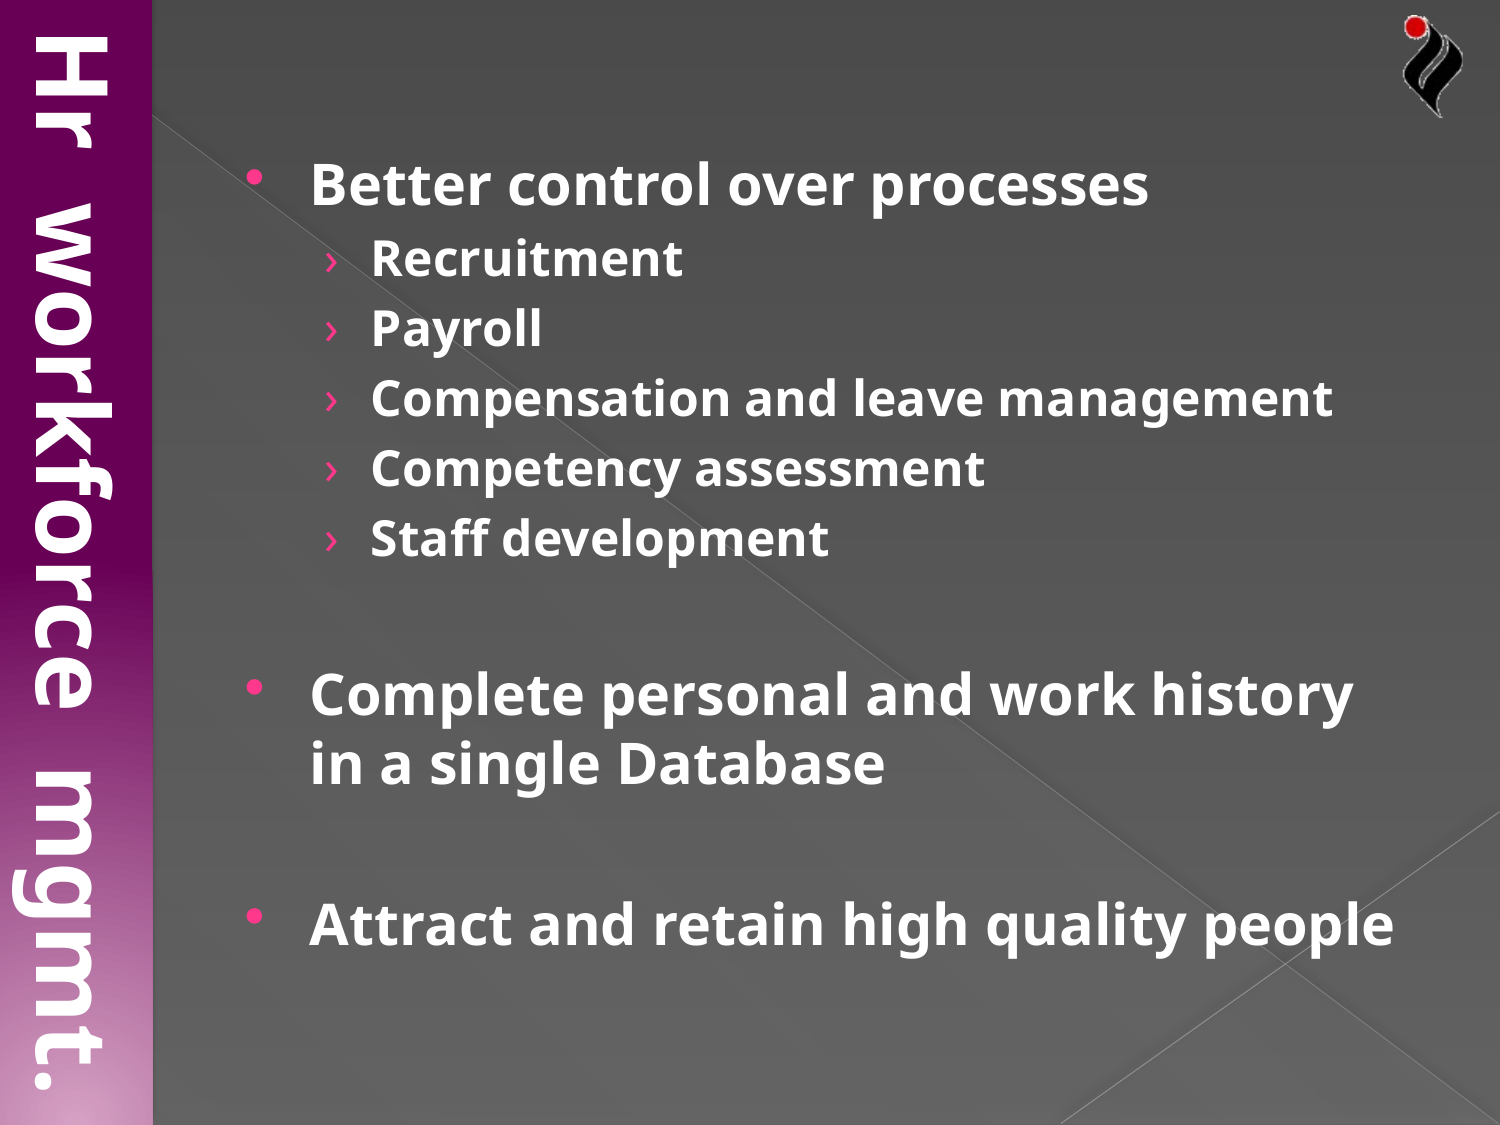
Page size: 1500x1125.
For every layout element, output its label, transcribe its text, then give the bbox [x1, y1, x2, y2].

list Better control over processes Recruitment Payroll Compensation and leave management Competency assessment Staff development Complete personal and work history in a single Database Attract and retain high quality people [221, 140, 1436, 1020]
picture [1394, 15, 1477, 118]
text_box Hr workforce mgmt. [0, 0, 153, 1125]
